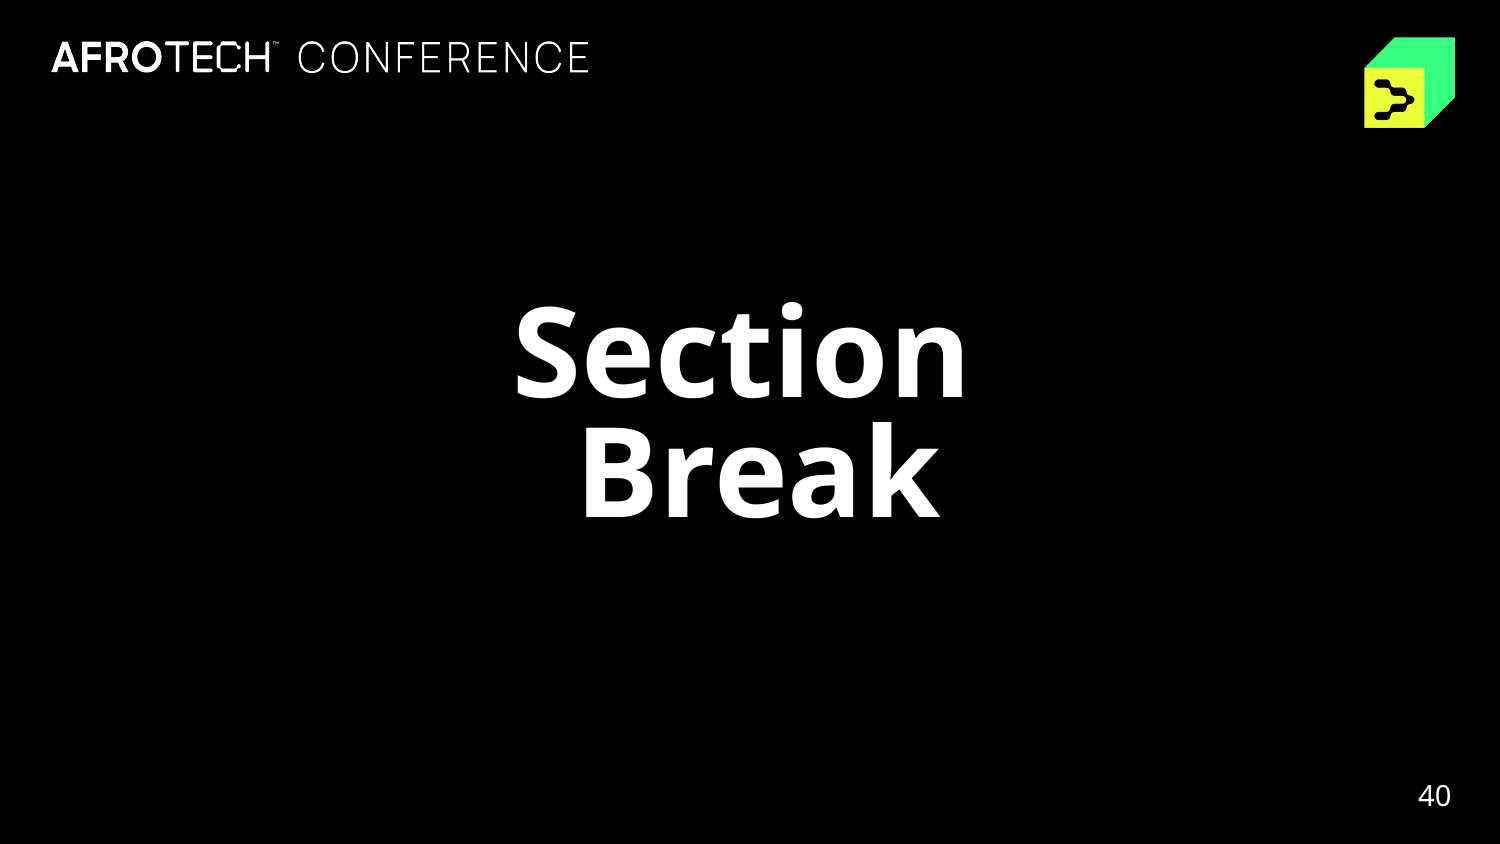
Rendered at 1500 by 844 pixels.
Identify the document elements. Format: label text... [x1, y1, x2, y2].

slide_number 40 [1389, 764, 1480, 830]
picture [1364, 37, 1455, 128]
picture [51, 41, 588, 73]
text_box Section Break [150, 268, 1366, 576]
